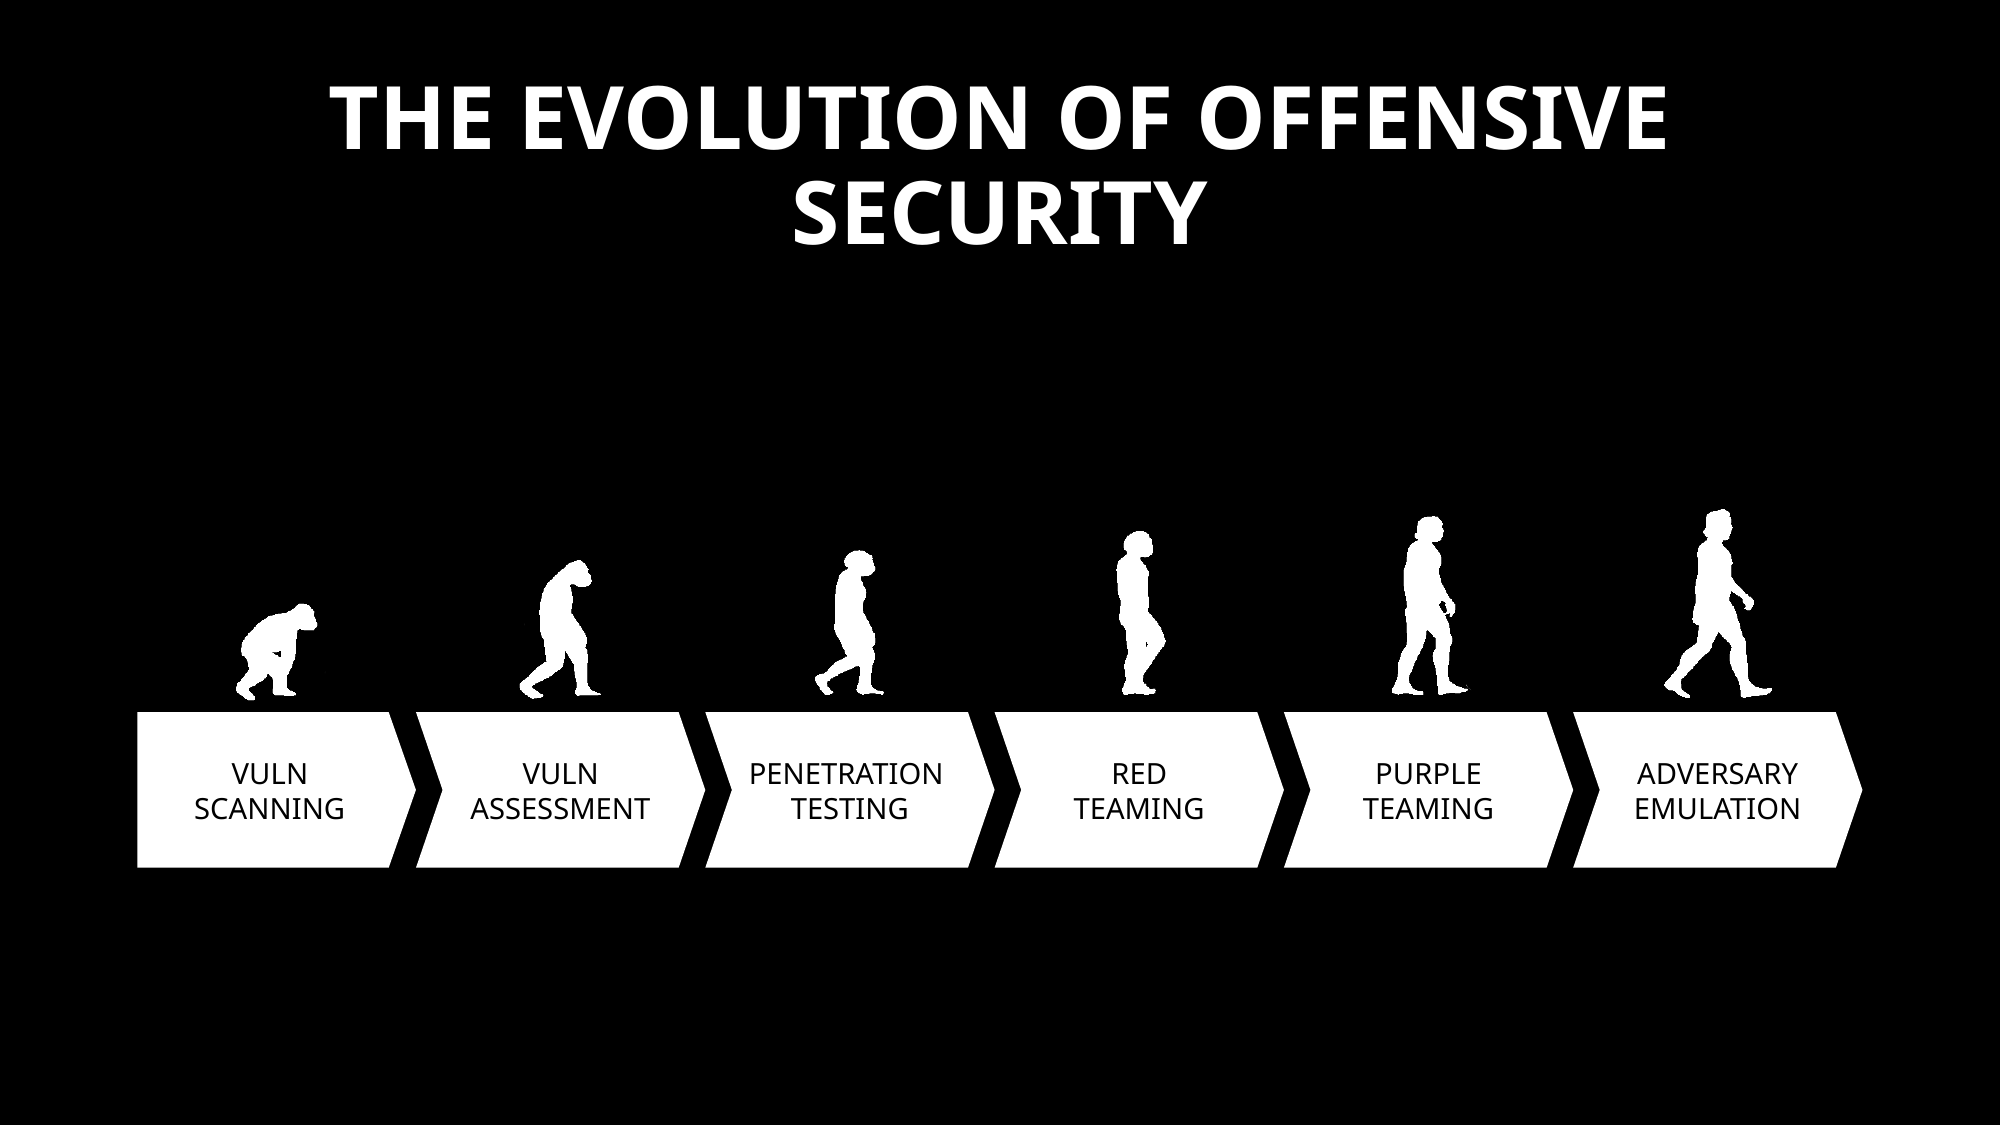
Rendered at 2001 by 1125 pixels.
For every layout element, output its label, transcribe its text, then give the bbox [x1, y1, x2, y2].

picture [227, 504, 326, 703]
text_box RED TEAMING [994, 712, 1284, 868]
text_box PURPLE TEAMING [1283, 712, 1574, 868]
picture [808, 504, 892, 703]
text_box ADVERSARY EMULATION [1573, 712, 1863, 868]
picture [1656, 504, 1779, 703]
title THE EVOLUTION OF OFFENSIVE SECURITY [137, 59, 1863, 278]
text_box VULN SCANNING [137, 712, 416, 868]
picture [1386, 504, 1473, 703]
text_box PENETRATION TESTING [705, 712, 995, 868]
text_box VULN ASSESSMENT [415, 712, 706, 868]
picture [511, 504, 611, 703]
picture [1108, 504, 1170, 703]
